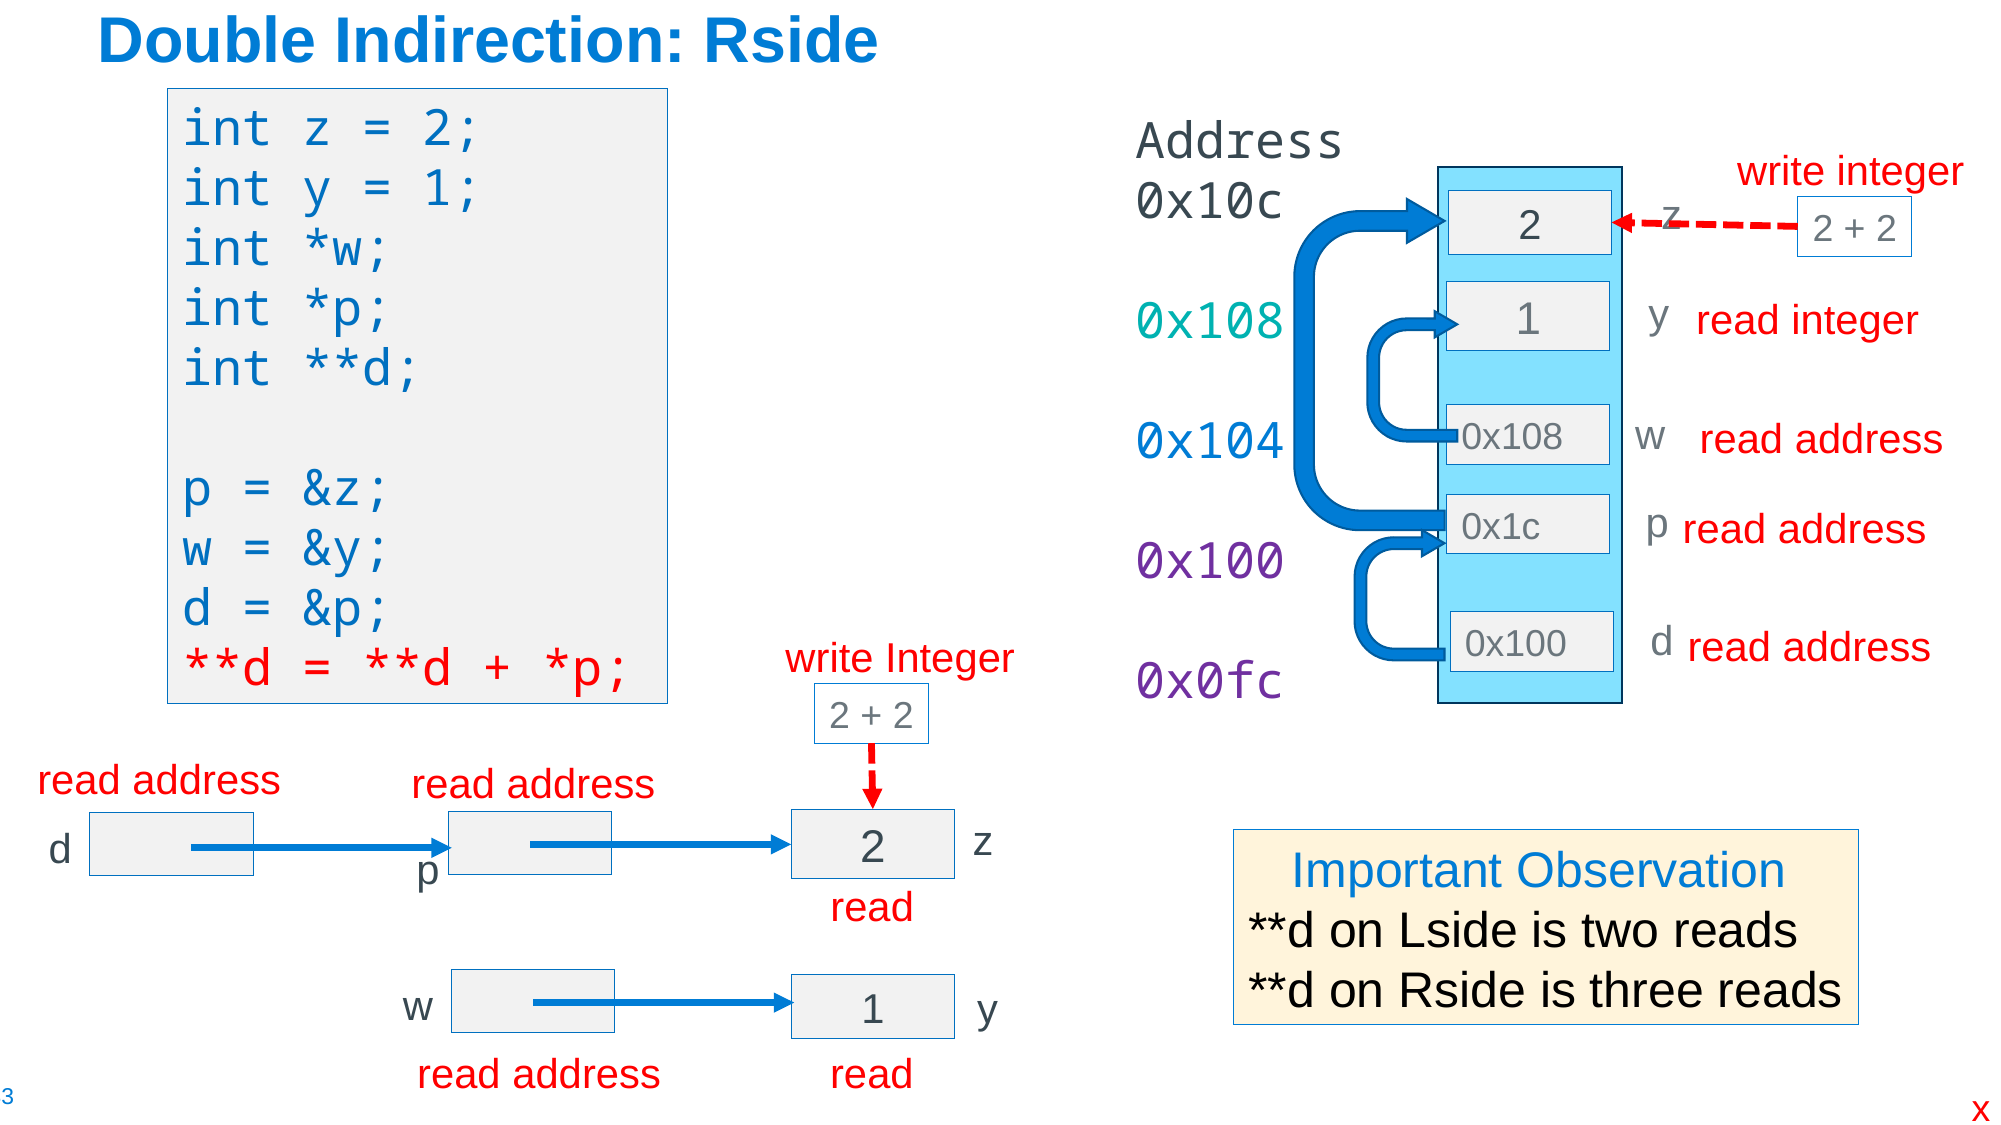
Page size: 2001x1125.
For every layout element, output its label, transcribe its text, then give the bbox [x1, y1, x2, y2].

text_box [21, 622, 1032, 1106]
text_box int z = 2; int y = 1; int *w; int *p; int **d; p = &z; w = &y; d = &p; **d = **d + *p; [167, 88, 668, 622]
text_box x [1956, 1076, 2000, 1125]
title Double Indirection: Rside [82, 19, 1887, 84]
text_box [1128, 101, 1981, 723]
text_box Important Observation **d on Lside is two reads **d on Rside is three reads [1233, 829, 1859, 1025]
